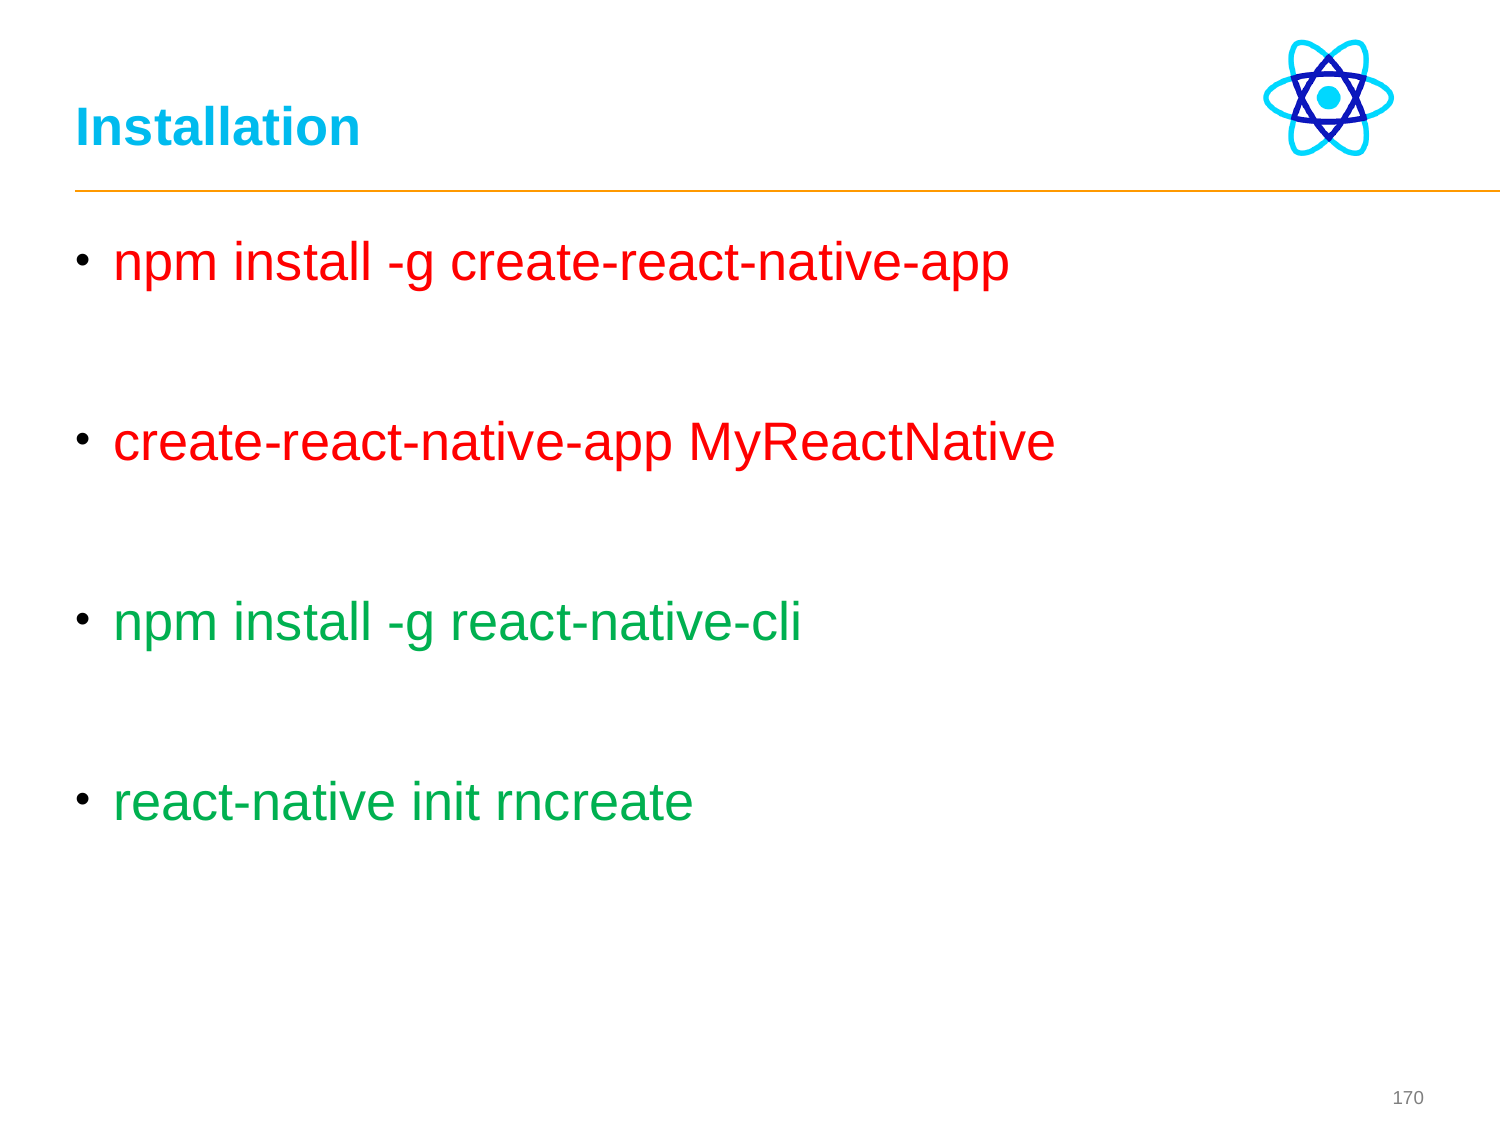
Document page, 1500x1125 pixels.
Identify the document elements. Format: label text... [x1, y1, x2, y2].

list npm install -g create-react-native-app create-react-native-app MyReactNative npm install -g react-native-cli react-native init rncreate [75, 226, 1425, 1018]
title Installation [75, 27, 1422, 157]
